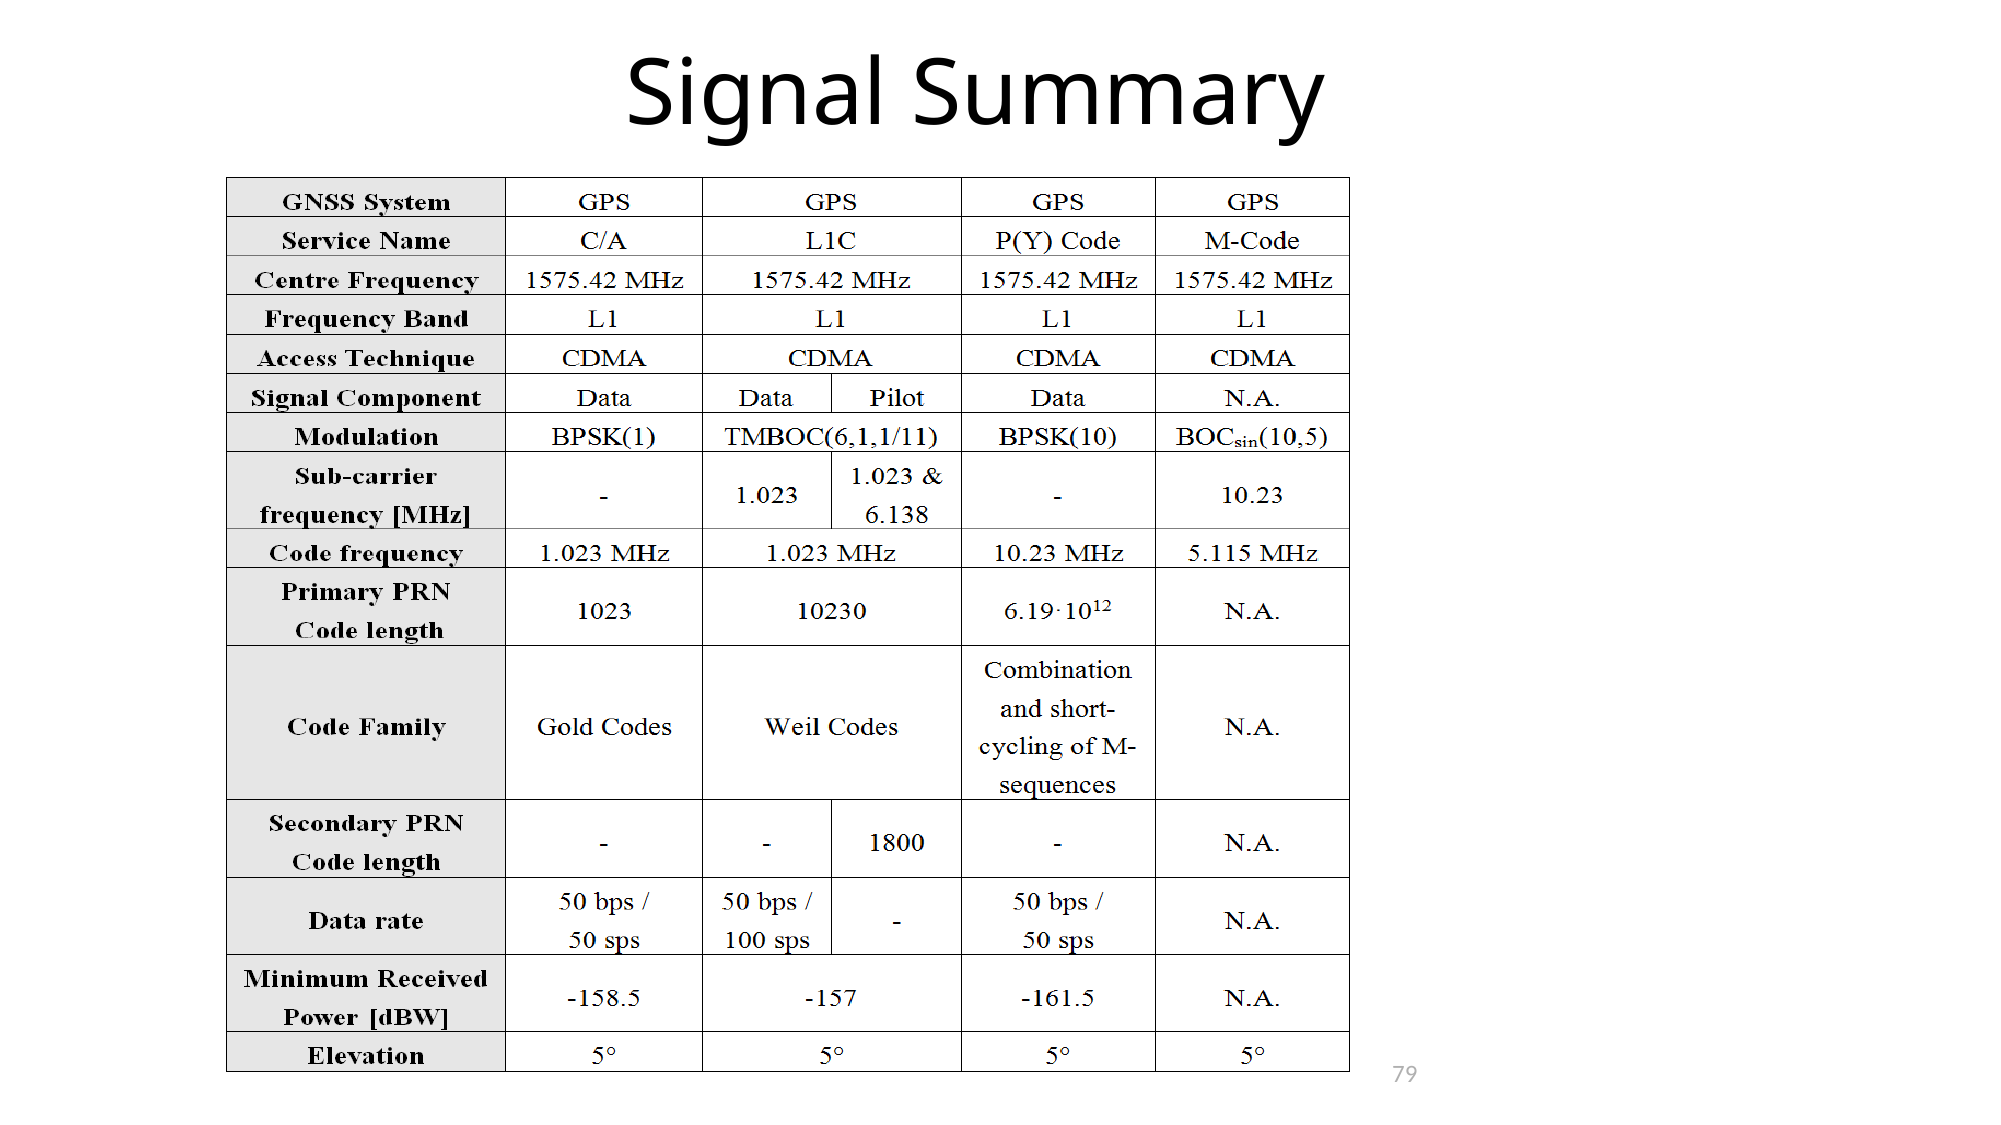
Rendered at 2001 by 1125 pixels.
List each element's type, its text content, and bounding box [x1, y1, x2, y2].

text_box Signal Summary [30, 25, 1922, 151]
slide_number 79 [1074, 738, 1425, 1125]
picture [222, 174, 1353, 1073]
